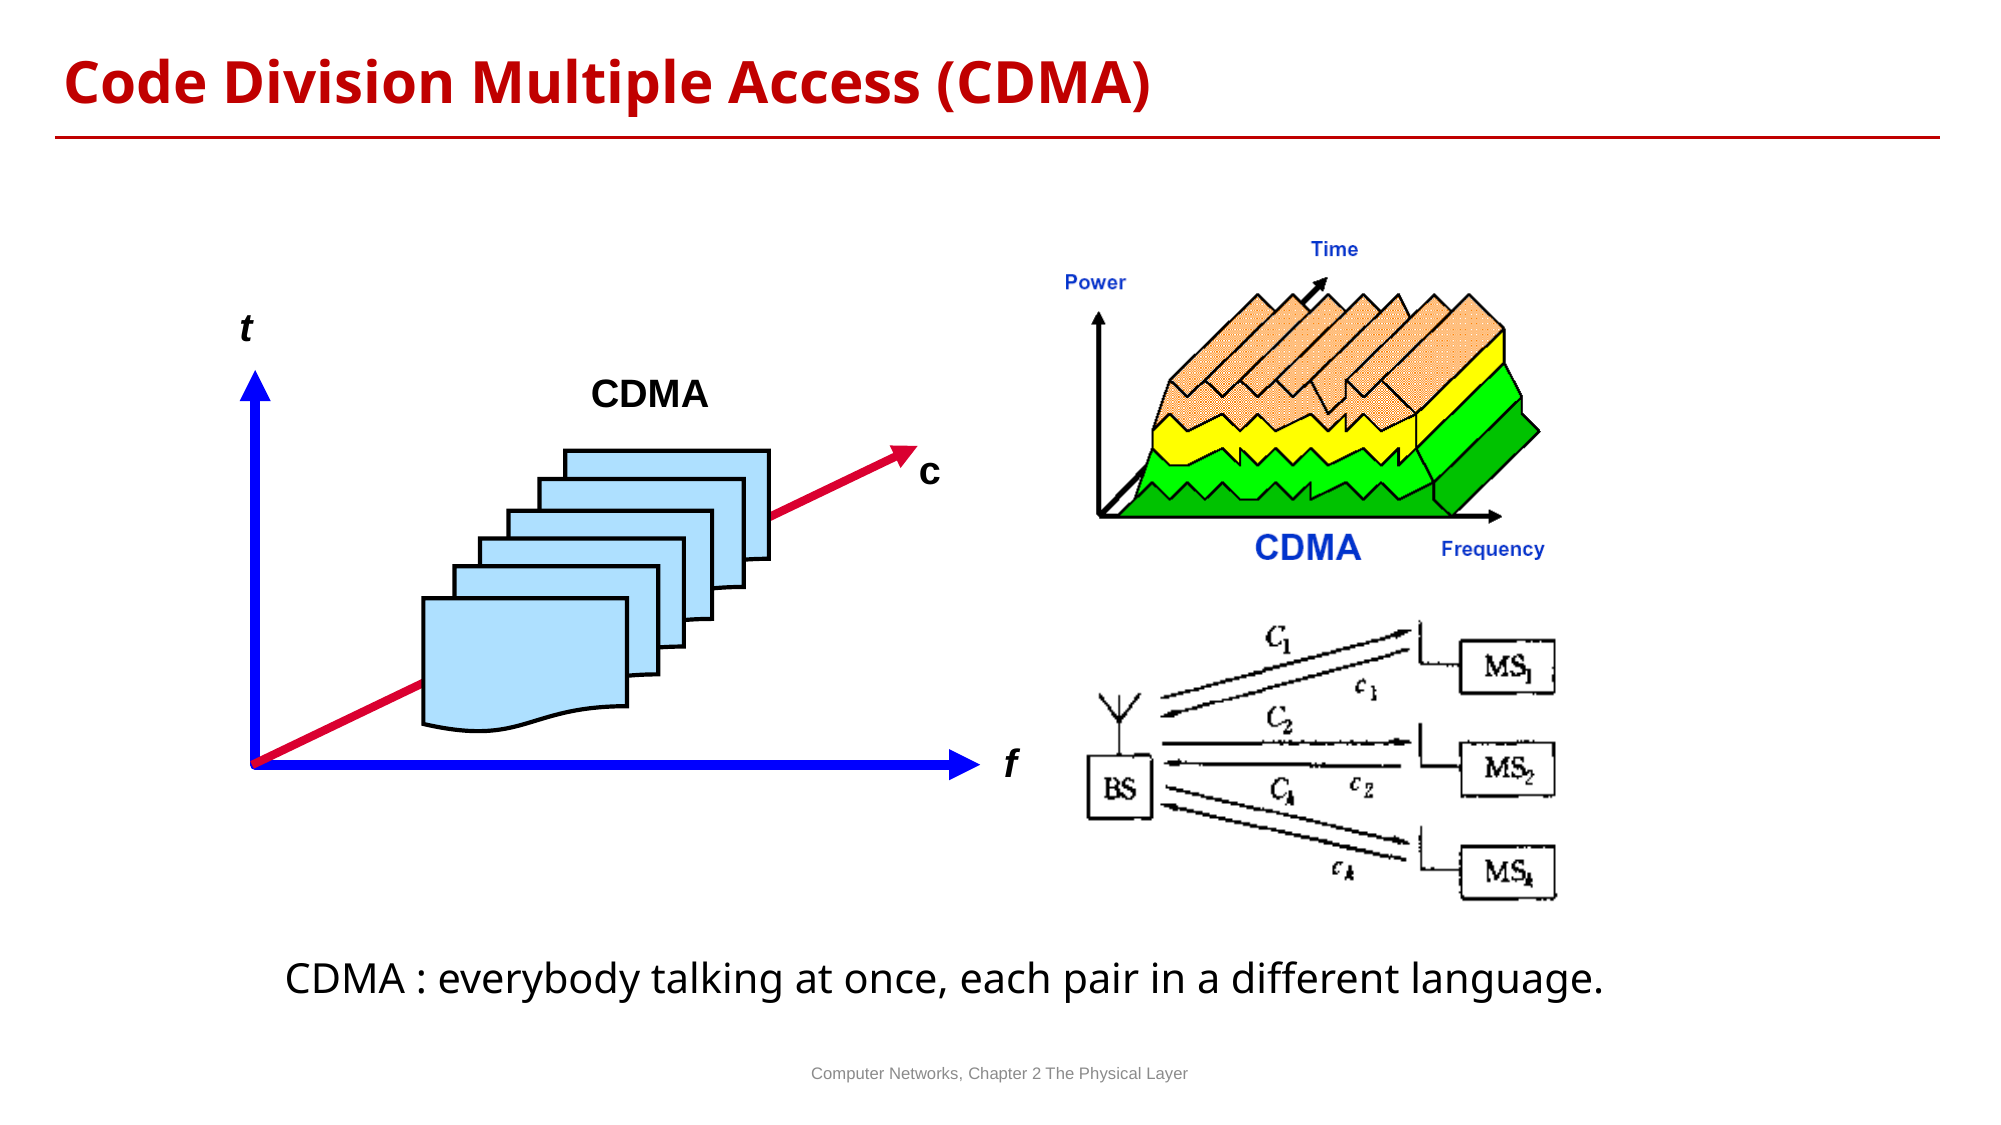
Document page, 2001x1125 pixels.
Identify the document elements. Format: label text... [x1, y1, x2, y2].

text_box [217, 301, 1091, 785]
picture [1066, 587, 1684, 919]
footer Computer Networks, Chapter 2 The Physical Layer [662, 1042, 1338, 1103]
text_box Code Division Multiple Access (CDMA) [48, 46, 1883, 125]
picture [1057, 236, 1553, 570]
text_box CDMA : everybody talking at once, each pair in a different language. [120, 950, 1770, 1011]
